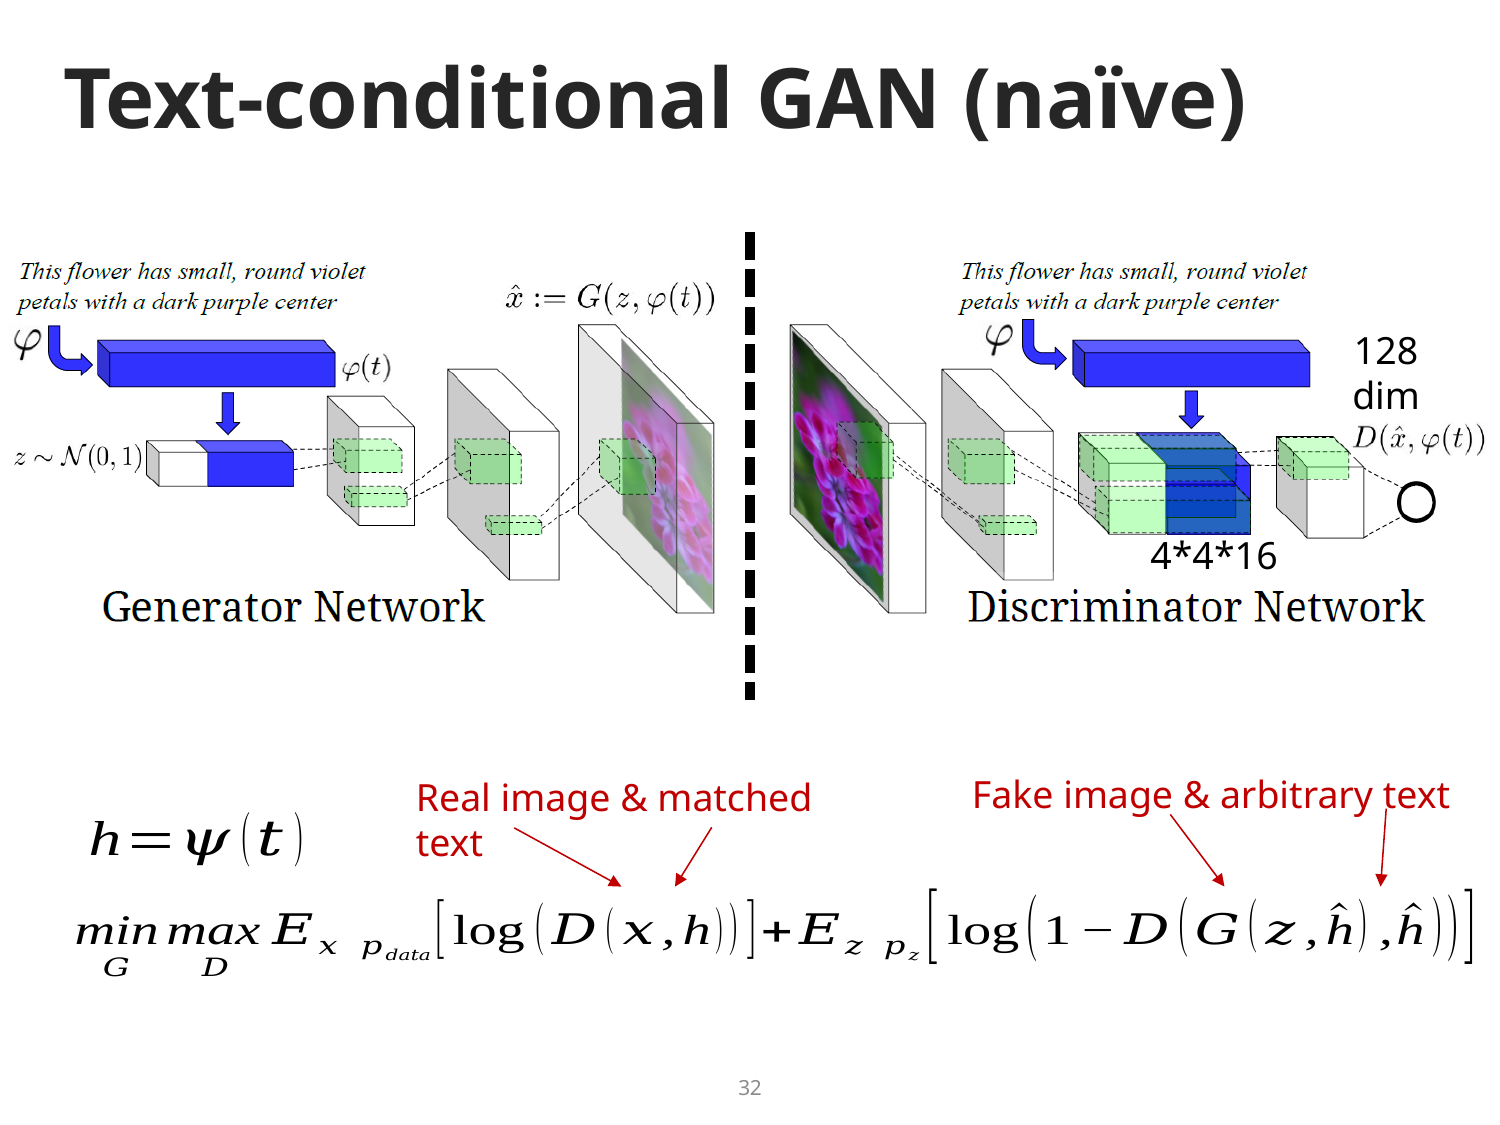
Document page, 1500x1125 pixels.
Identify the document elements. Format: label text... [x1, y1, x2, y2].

slide_number 32 [575, 1058, 925, 1119]
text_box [0, 231, 1500, 701]
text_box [513, 827, 622, 887]
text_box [674, 827, 712, 887]
title Text-conditional GAN (naïve) [48, 41, 1456, 149]
text_box Real image & matched text [400, 766, 904, 872]
text_box Fake image & arbitrary text [957, 763, 1500, 823]
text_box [1170, 814, 1225, 887]
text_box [1380, 808, 1387, 887]
